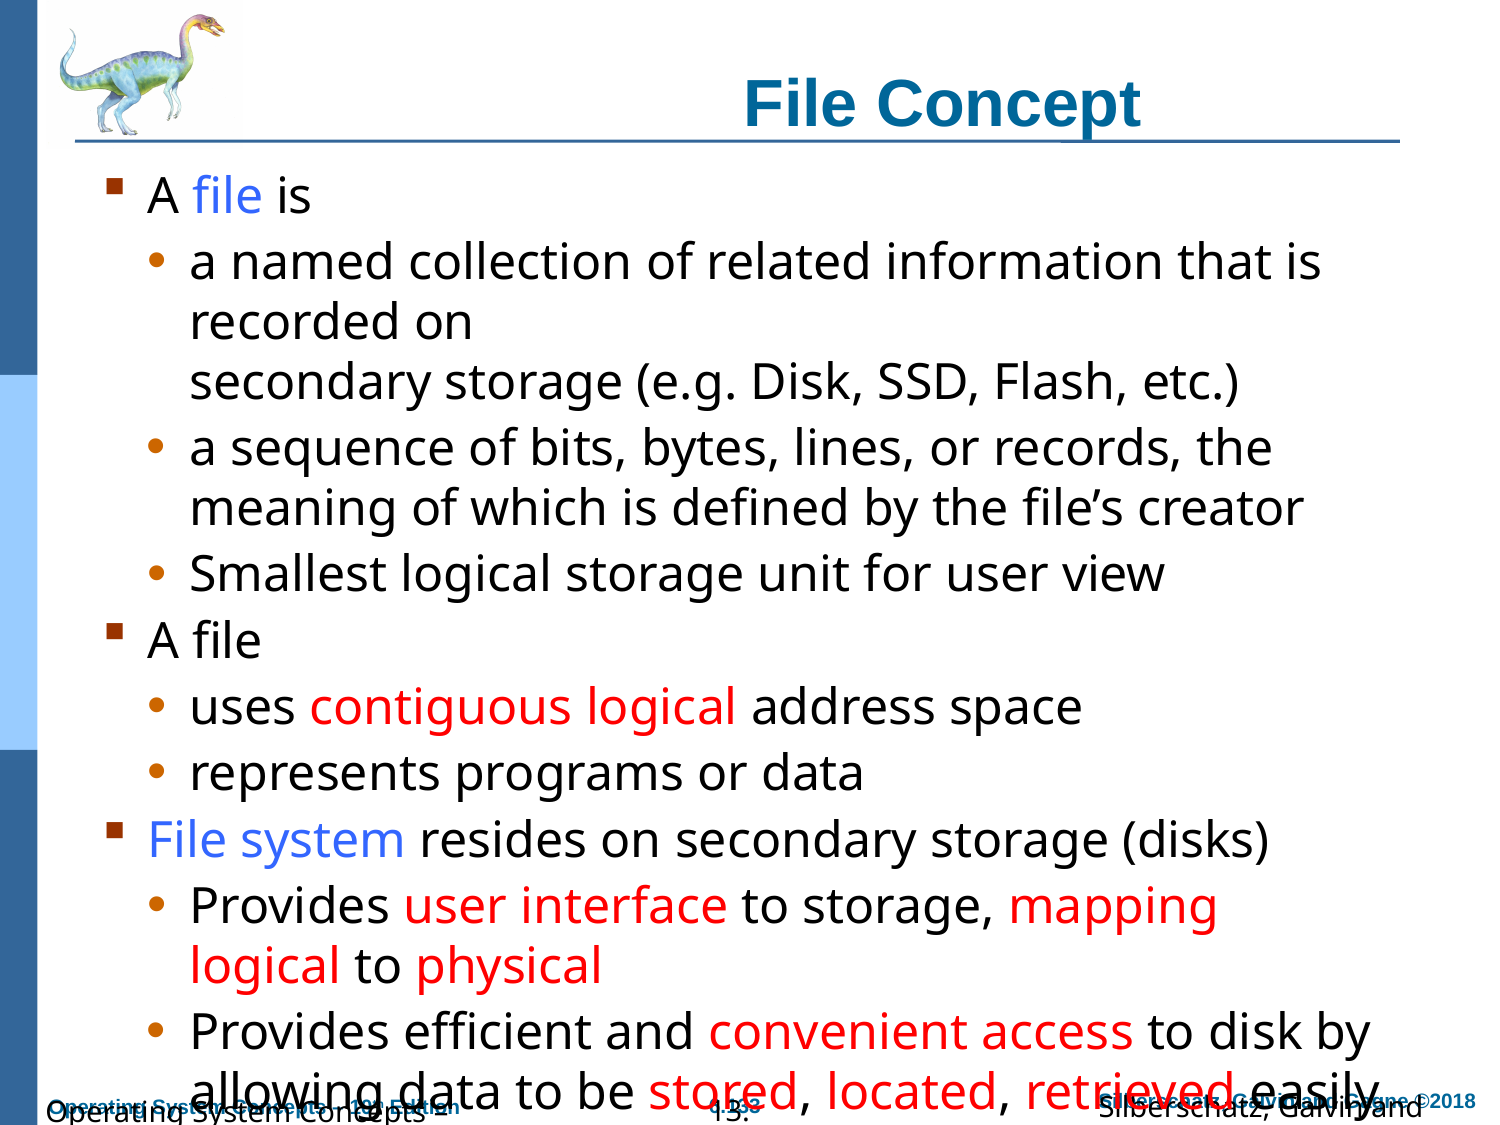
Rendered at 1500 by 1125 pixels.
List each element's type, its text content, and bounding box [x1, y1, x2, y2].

picture [46, 0, 243, 149]
title File Concept [75, 0, 1425, 141]
footer Operating System Concepts – 10th Edition [43, 1093, 461, 1125]
text_box A file is a named collection of related information that is recorded on secondary storage (e.g. Disk, SSD, Flash, etc.) a sequence of bits, bytes, lines, or records, the meaning of which is defined by the file’s creator Smallest logical storage unit for user view A file uses contiguous logical address space represents programs or data File system resides on secondary storage (disks) Provides user interface to storage, mapping logical to physical Provides efficient and convenient access to disk by allowing data to be stored, located, retrieved easily [99, 161, 1431, 1120]
slide_number Silberschatz, Galvin and Gagne ©2018 [1096, 1087, 1478, 1125]
slide_number 13.133 [707, 1120, 770, 1125]
